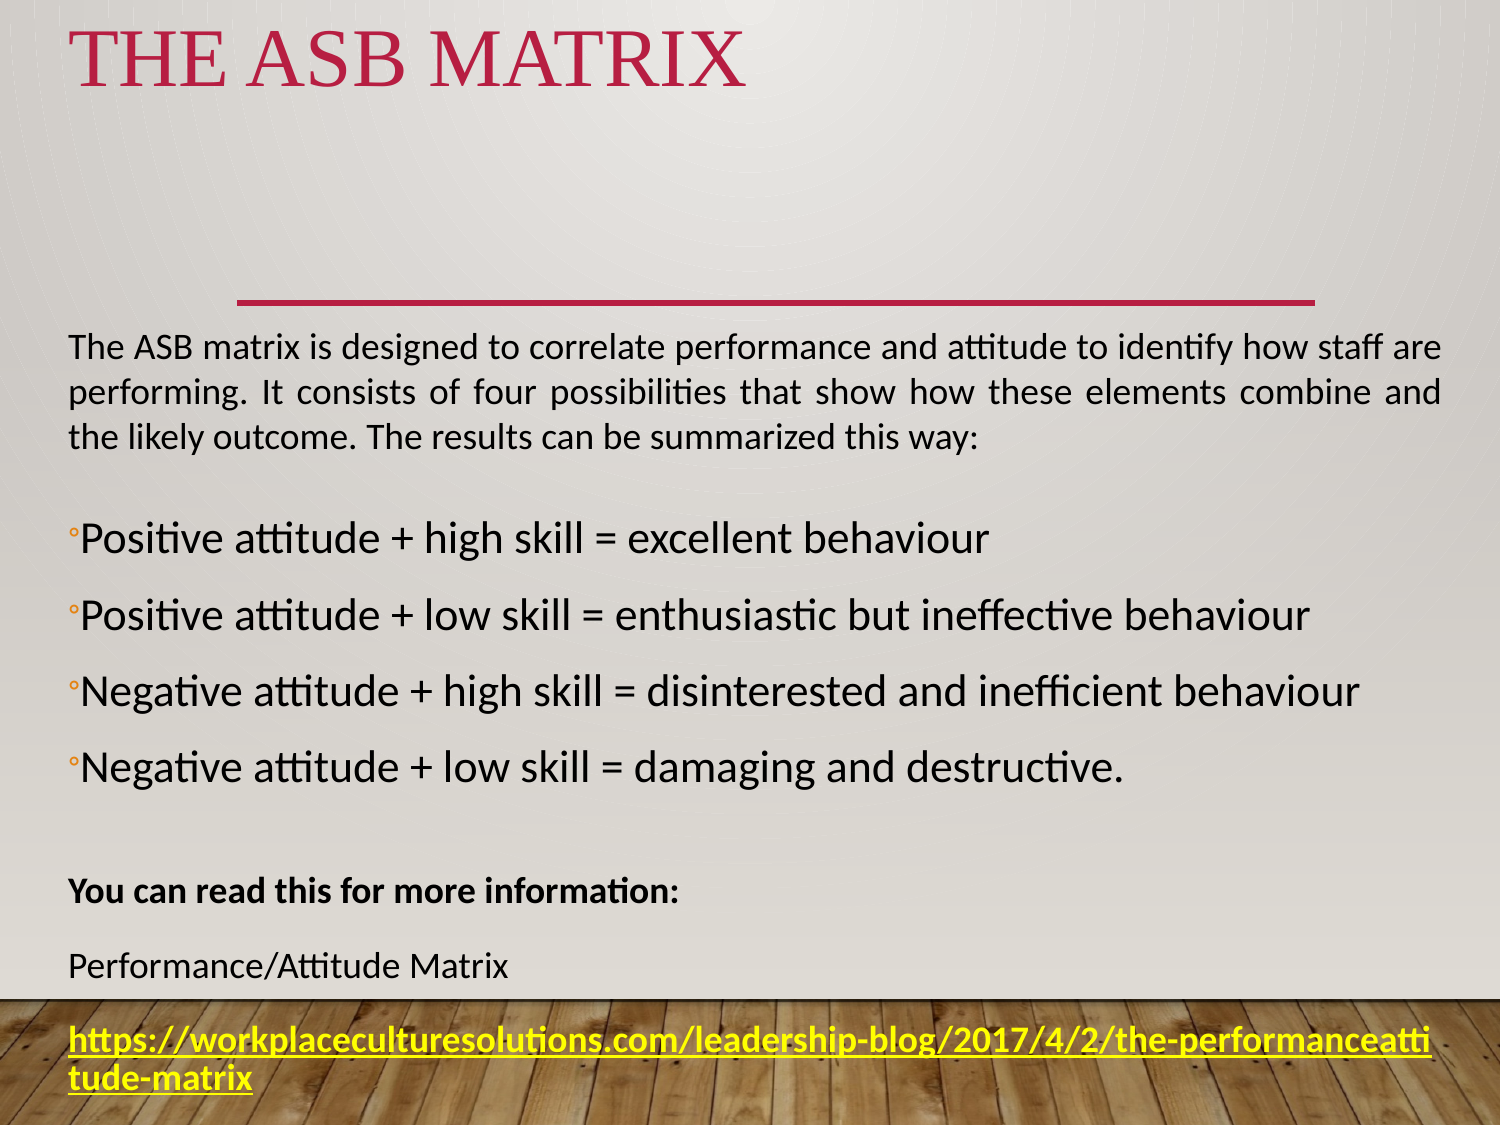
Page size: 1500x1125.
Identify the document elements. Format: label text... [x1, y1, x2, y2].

picture [0, 999, 1500, 1125]
list The ASB matrix is designed to correlate performance and attitude to identify how staff are performing. It consists of four possibilities that show how these elements combine and the likely outcome. The results can be summarized this way: Positive attitude + high skill = excellent behaviour Positive attitude + low skill = enthusiastic but ineffective behaviour Negative attitude + high skill = disinterested and inefficient behaviour Negative attitude + low skill = damaging and destructive. You can read this for more information: Performance/Attitude Matrix https://workplaceculturesolutions.com/leadership-blog/2017/4/2/the-performanceattitude-matrix [53, 314, 1459, 1118]
title The ASB matrix [53, 7, 1291, 169]
